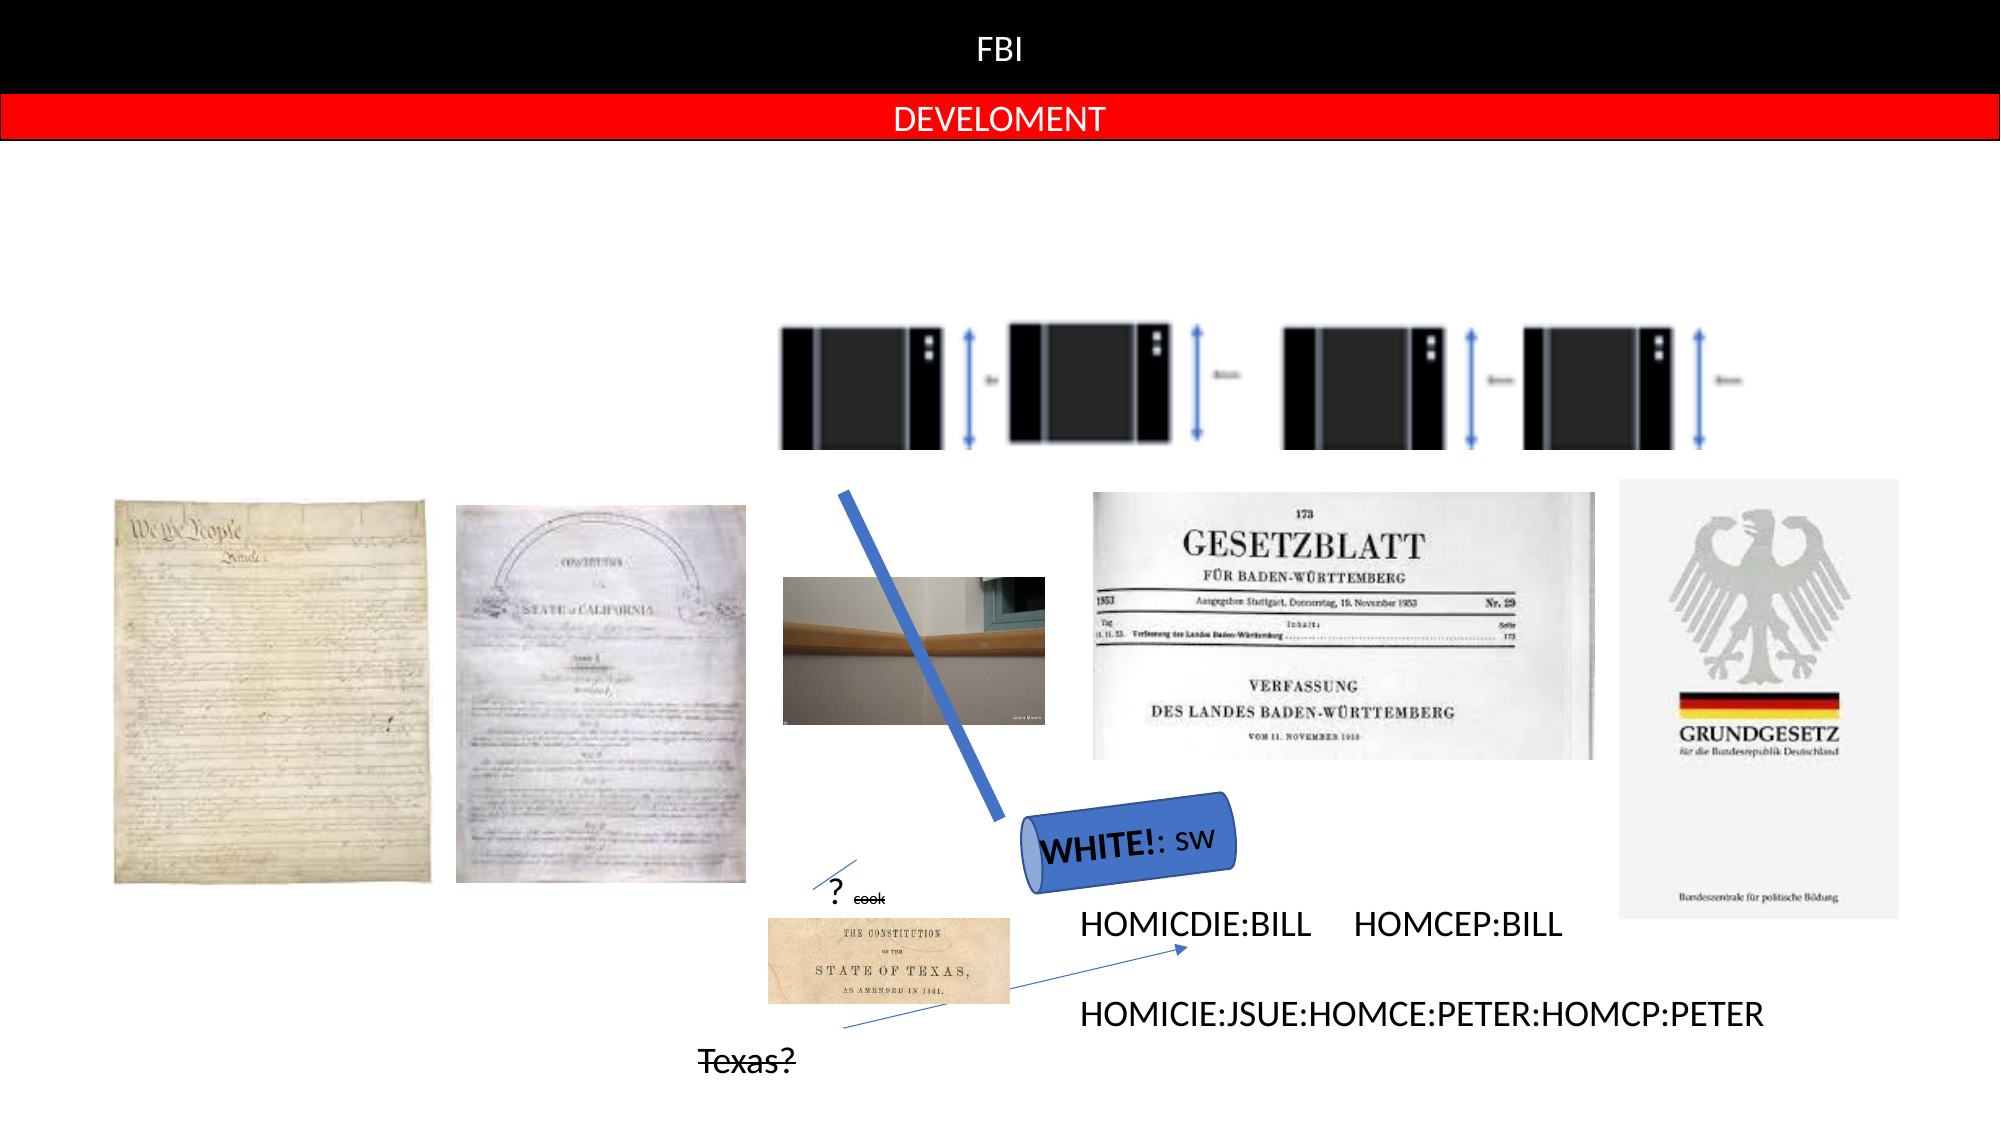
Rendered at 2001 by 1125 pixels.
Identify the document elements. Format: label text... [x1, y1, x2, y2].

text_box Texas? [682, 1028, 812, 1088]
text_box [843, 492, 1000, 820]
picture [1093, 492, 1595, 760]
text_box HOMICDIE:BILL HOMCEP:BILL HOMICIE:JSUE:HOMCE:PETER:HOMCP:PETER [1065, 891, 1780, 1042]
picture [1619, 479, 1899, 919]
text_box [843, 946, 1188, 1029]
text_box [812, 859, 857, 891]
picture [745, 314, 1838, 450]
text_box ? cook [812, 859, 901, 918]
picture [783, 577, 843, 725]
text_box [1020, 791, 1237, 895]
picture [113, 498, 433, 885]
text_box WHITE!: sw [1022, 801, 1234, 882]
picture [456, 505, 746, 883]
picture [768, 918, 1010, 1004]
picture [1000, 577, 1045, 725]
text_box DEVELOMENT [0, 92, 2000, 141]
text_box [1030, 881, 1040, 891]
text_box FBI [0, 0, 2000, 92]
